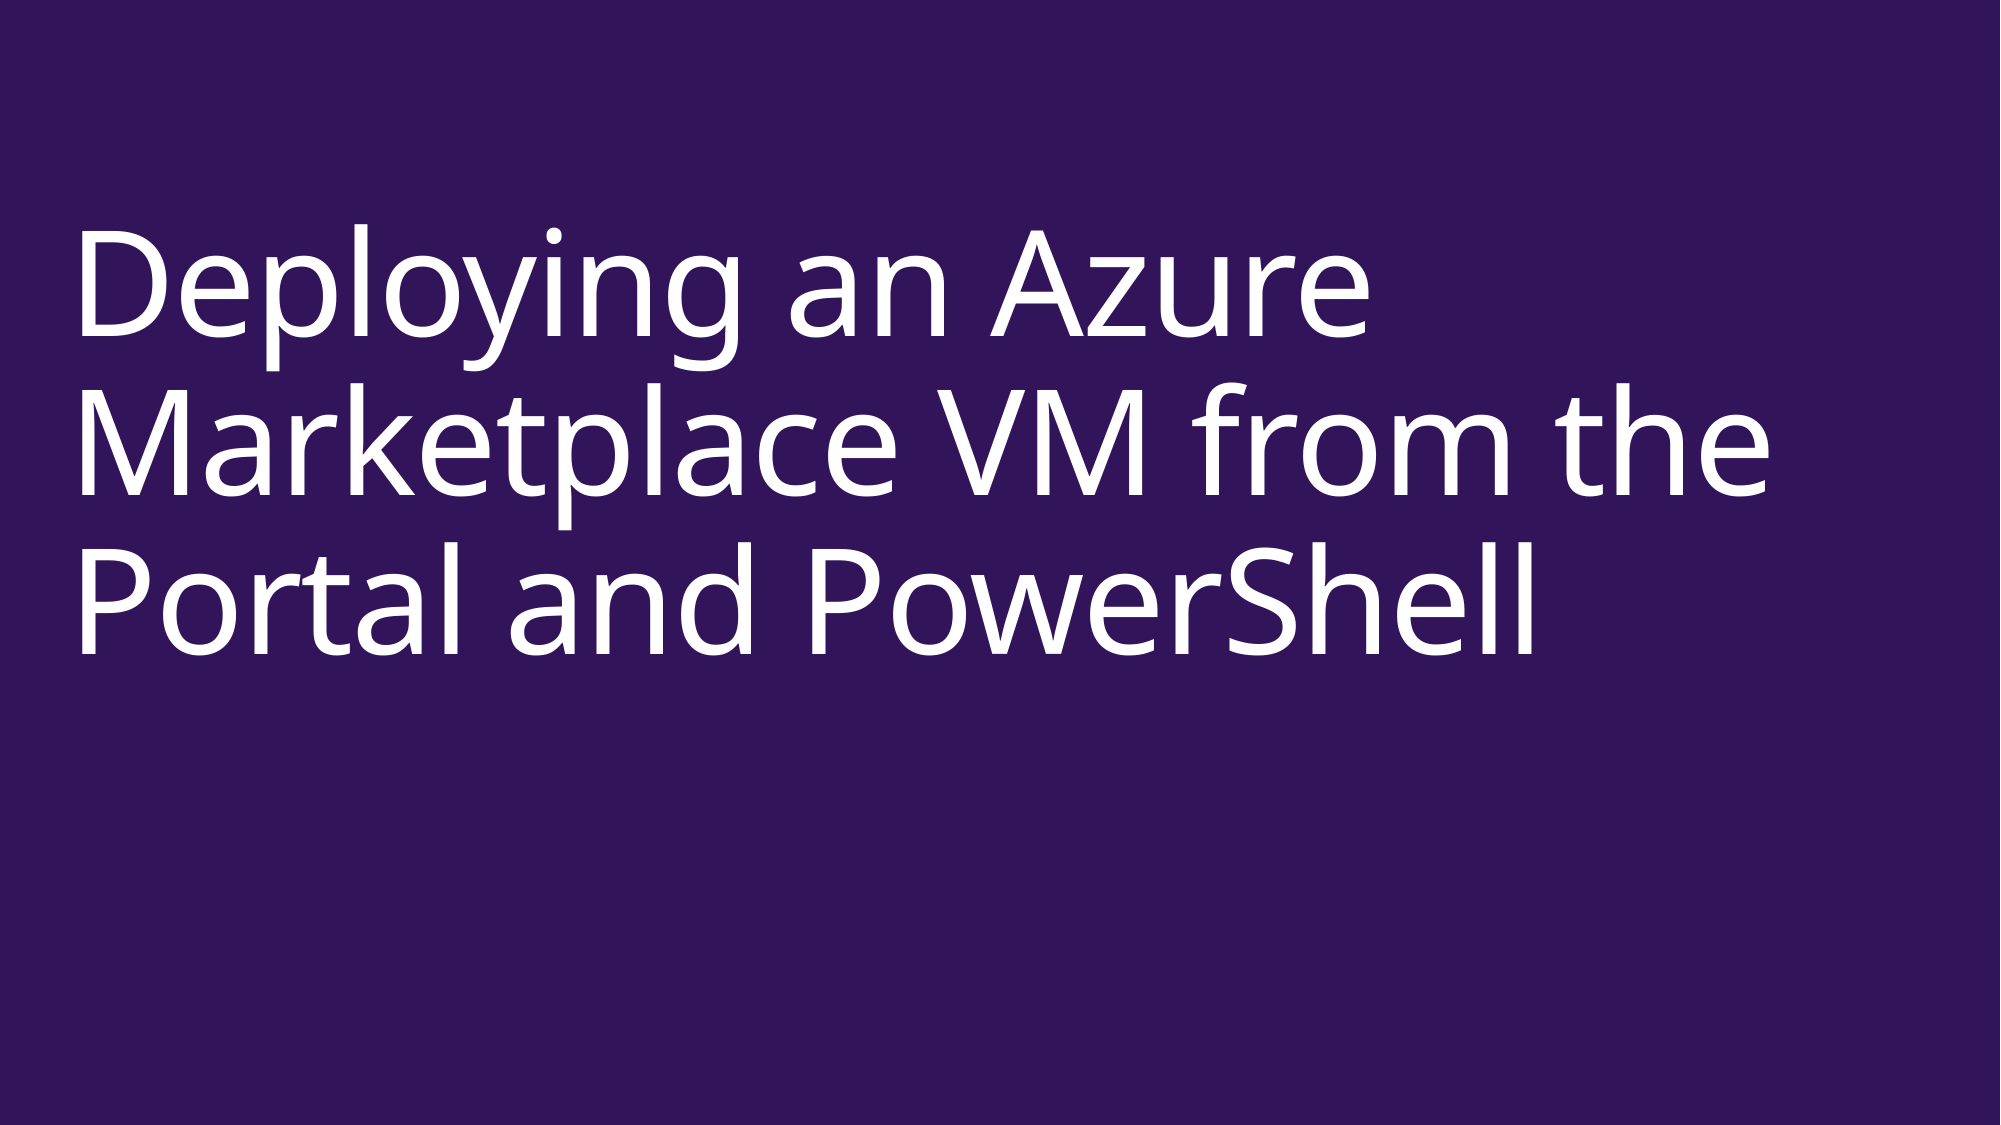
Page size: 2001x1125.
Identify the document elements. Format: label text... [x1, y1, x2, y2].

title Deploying an Azure Marketplace VM from the Portal and PowerShell [44, 194, 1950, 866]
